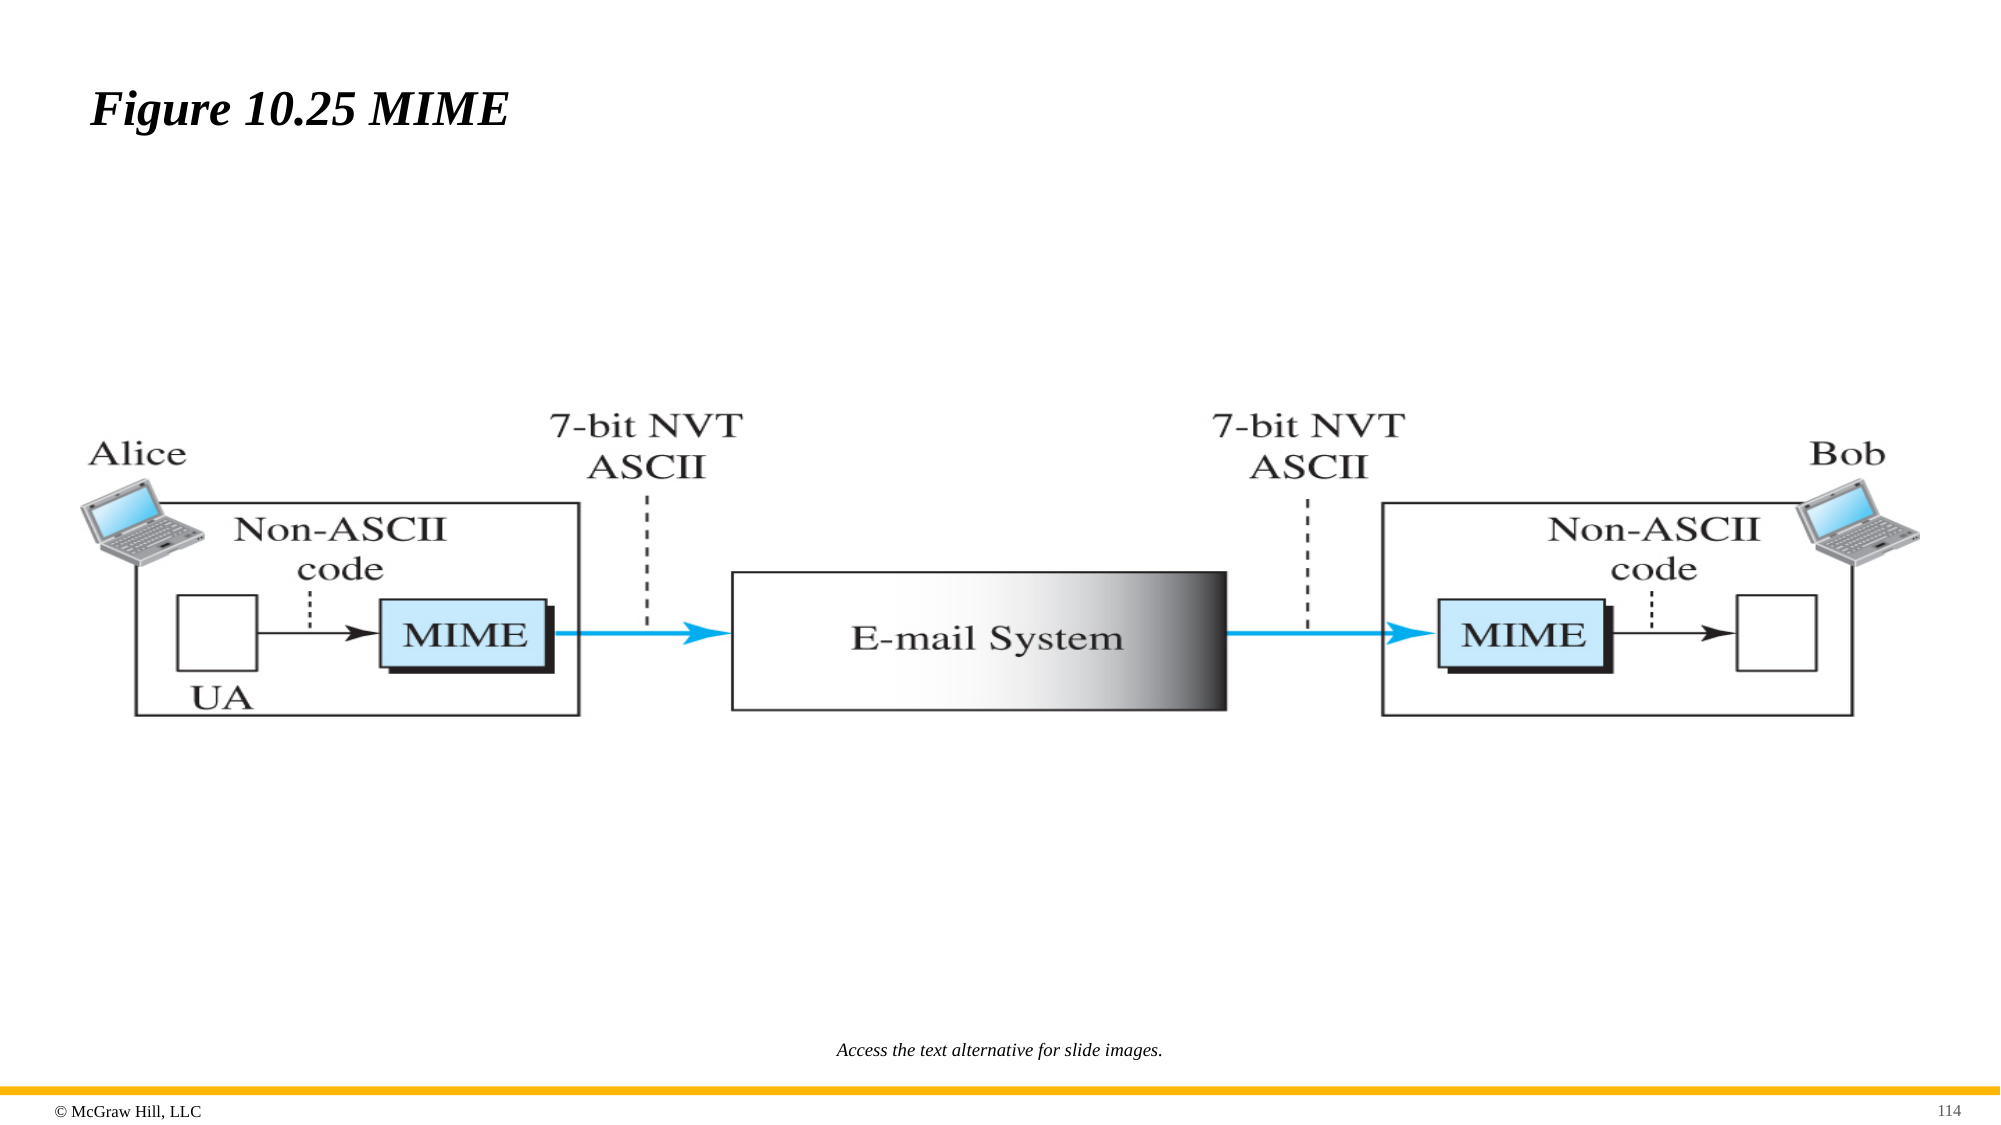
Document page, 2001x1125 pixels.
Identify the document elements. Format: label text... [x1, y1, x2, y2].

title Figure 10.25 MIME [75, 50, 1925, 162]
picture [79, 408, 1920, 724]
list Access the text alternative for slide images. [699, 1033, 1300, 1066]
slide_number 114 [1891, 1096, 1970, 1123]
